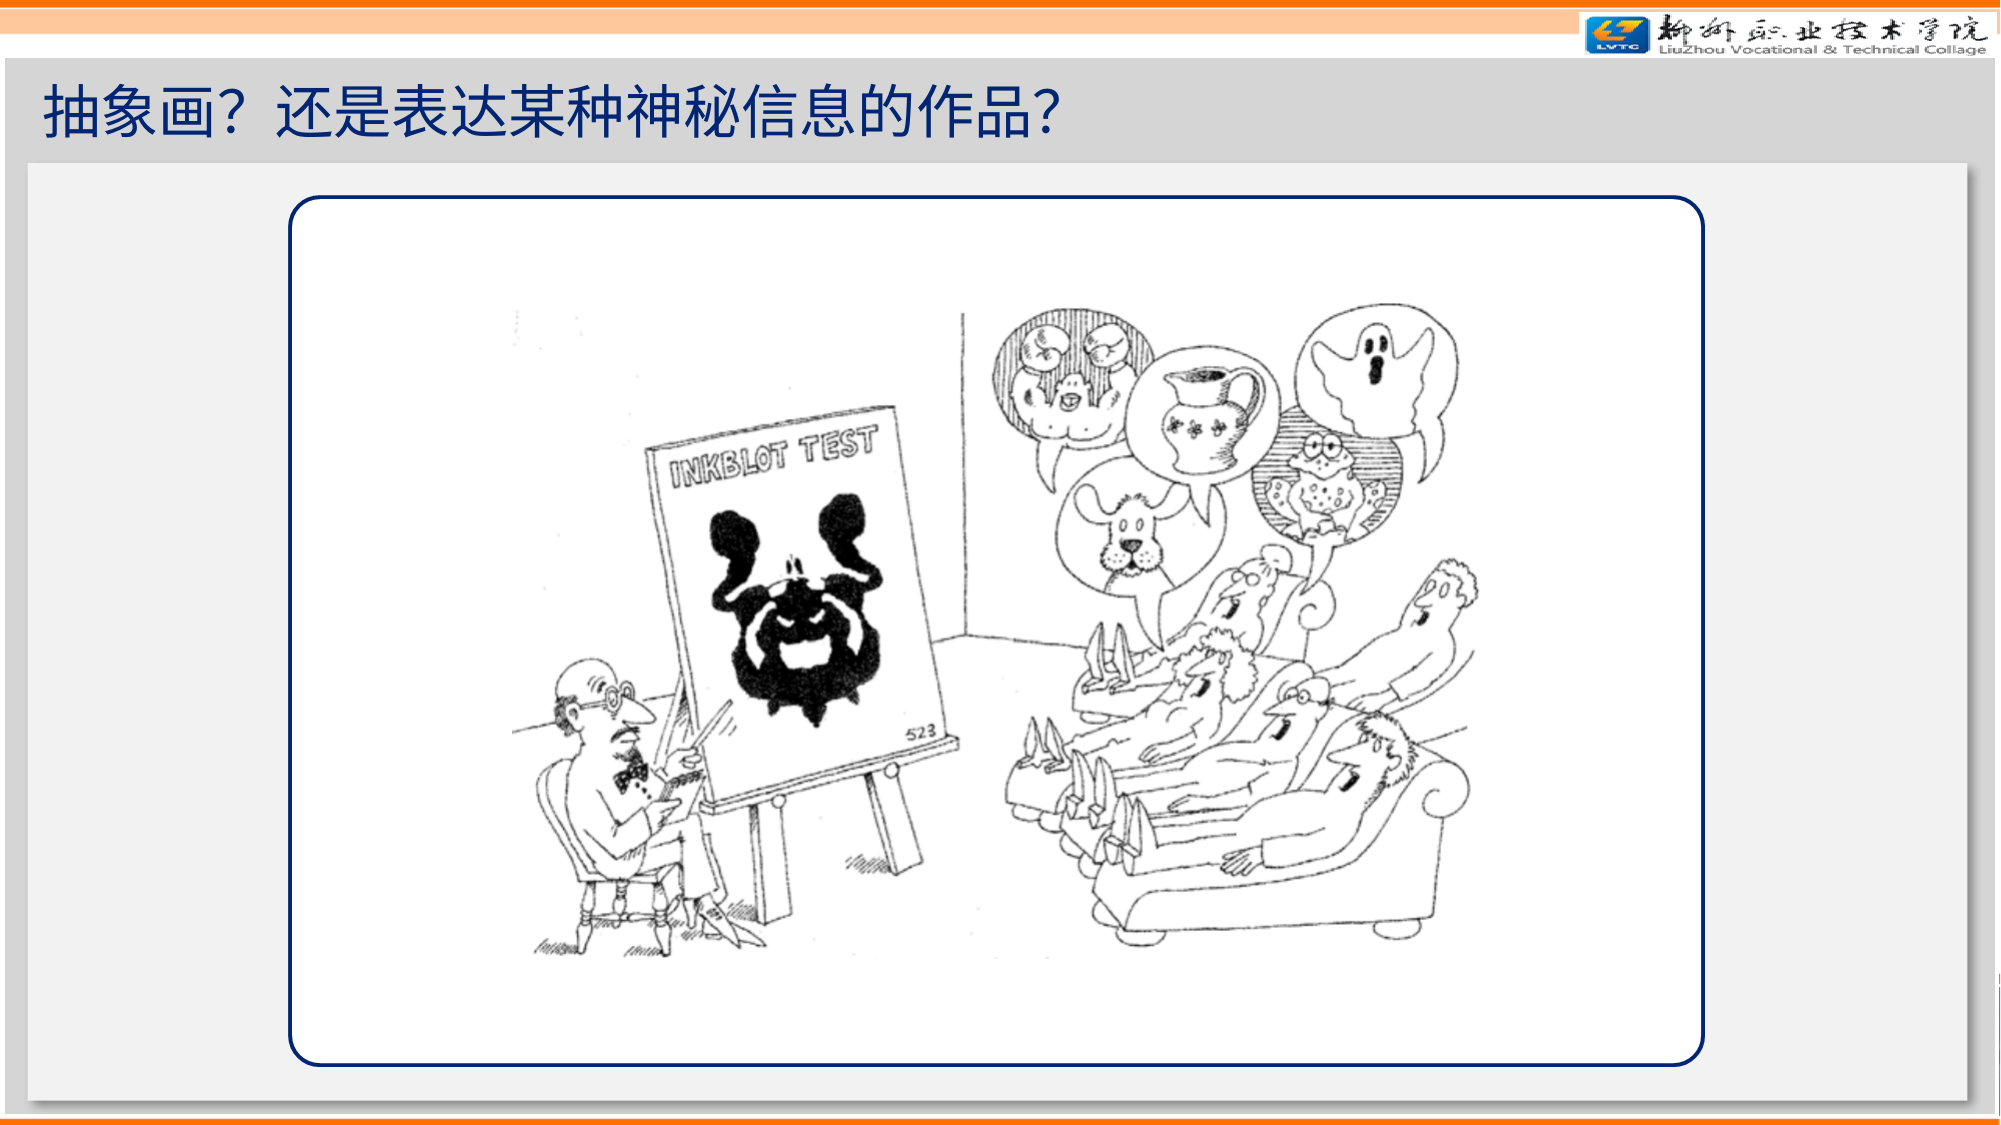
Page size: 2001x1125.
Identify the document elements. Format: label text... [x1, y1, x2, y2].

picture [287, 195, 1705, 1067]
picture [0, 0, 2001, 1125]
title 抽象画？还是表达某种神秘信息的作品？ [27, 71, 1966, 151]
